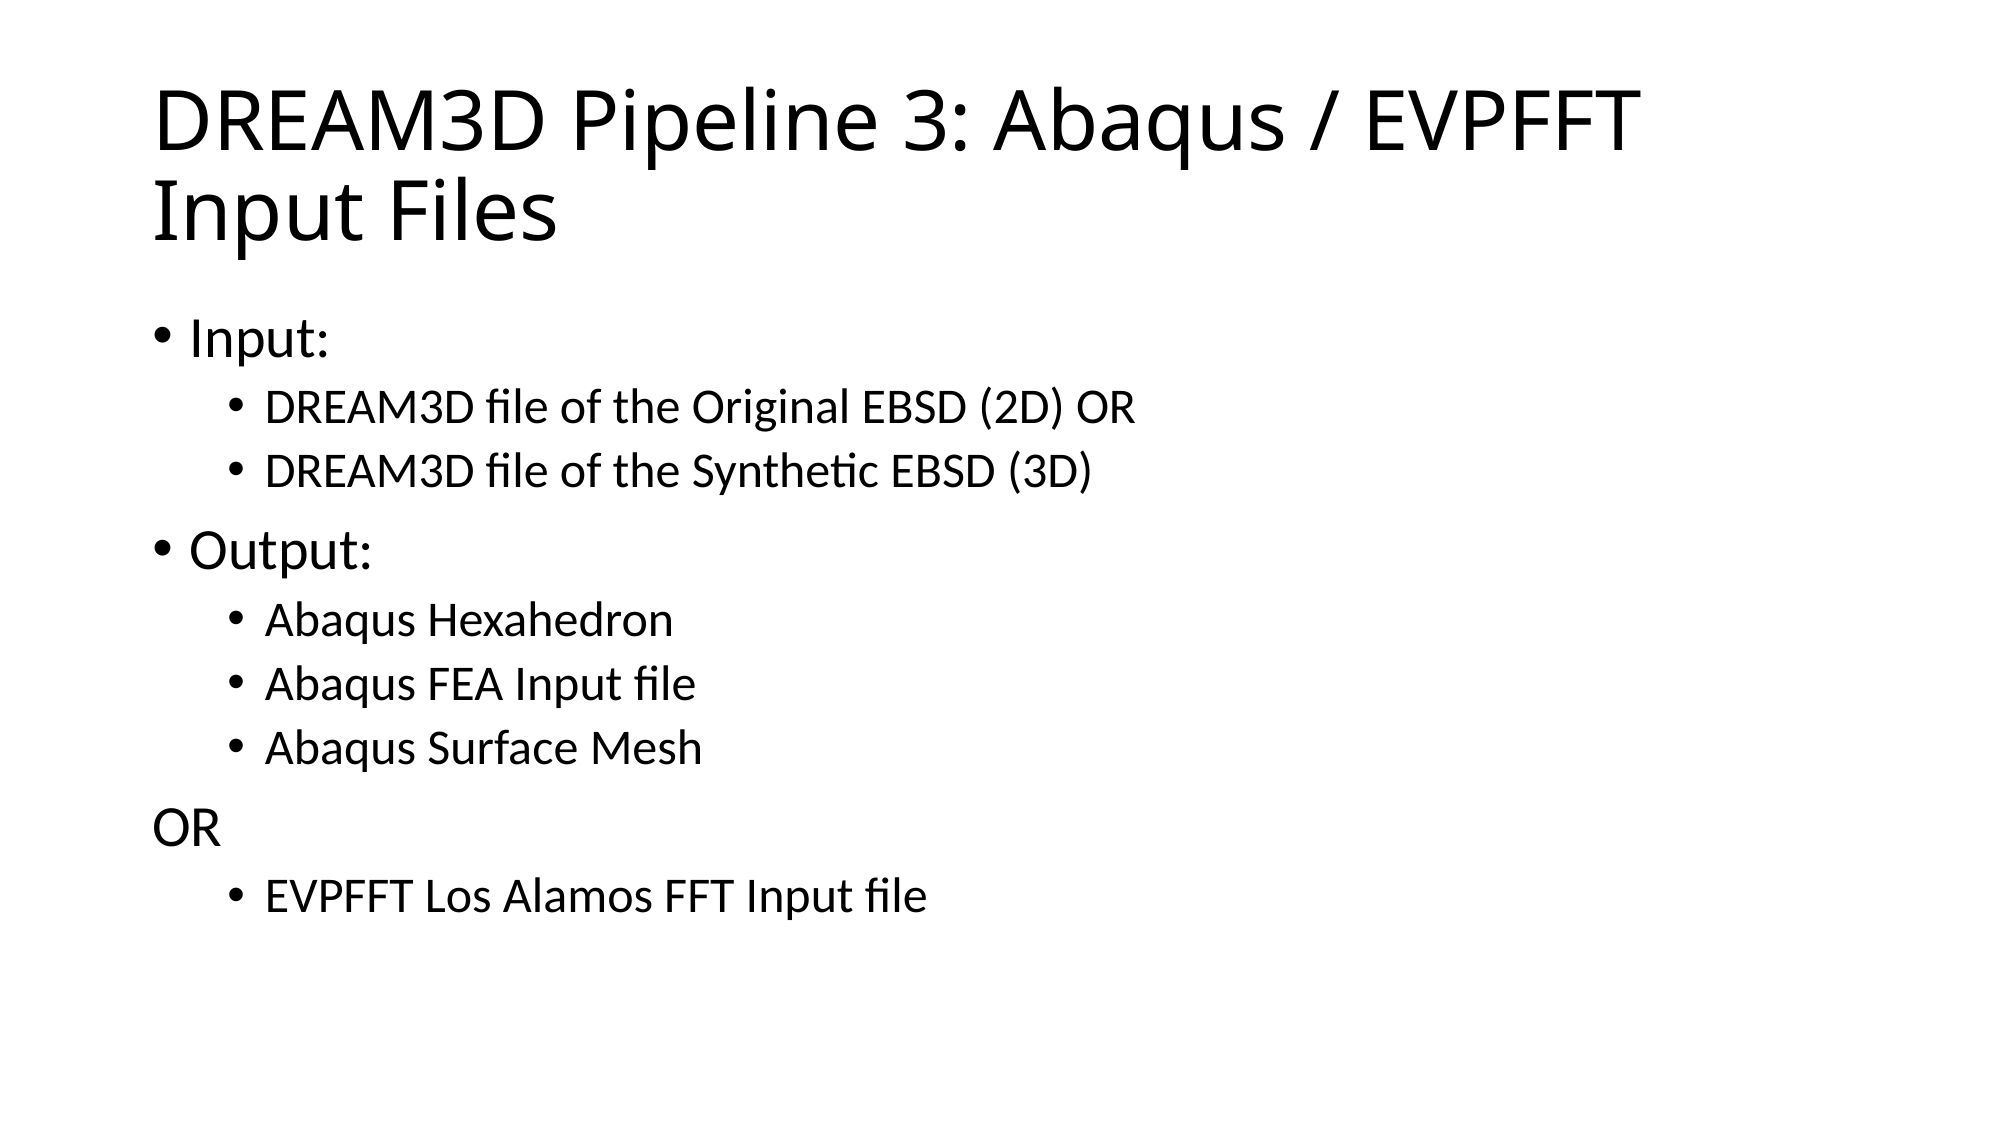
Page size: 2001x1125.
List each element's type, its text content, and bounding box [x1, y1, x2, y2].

title DREAM3D Pipeline 3: Abaqus / EVPFFT Input Files [137, 59, 1863, 278]
list Input: DREAM3D file of the Original EBSD (2D) OR DREAM3D file of the Synthetic EBSD (3D) Output: Abaqus Hexahedron Abaqus FEA Input file Abaqus Surface Mesh OR EVPFFT Los Alamos FFT Input file [137, 299, 1863, 1014]
